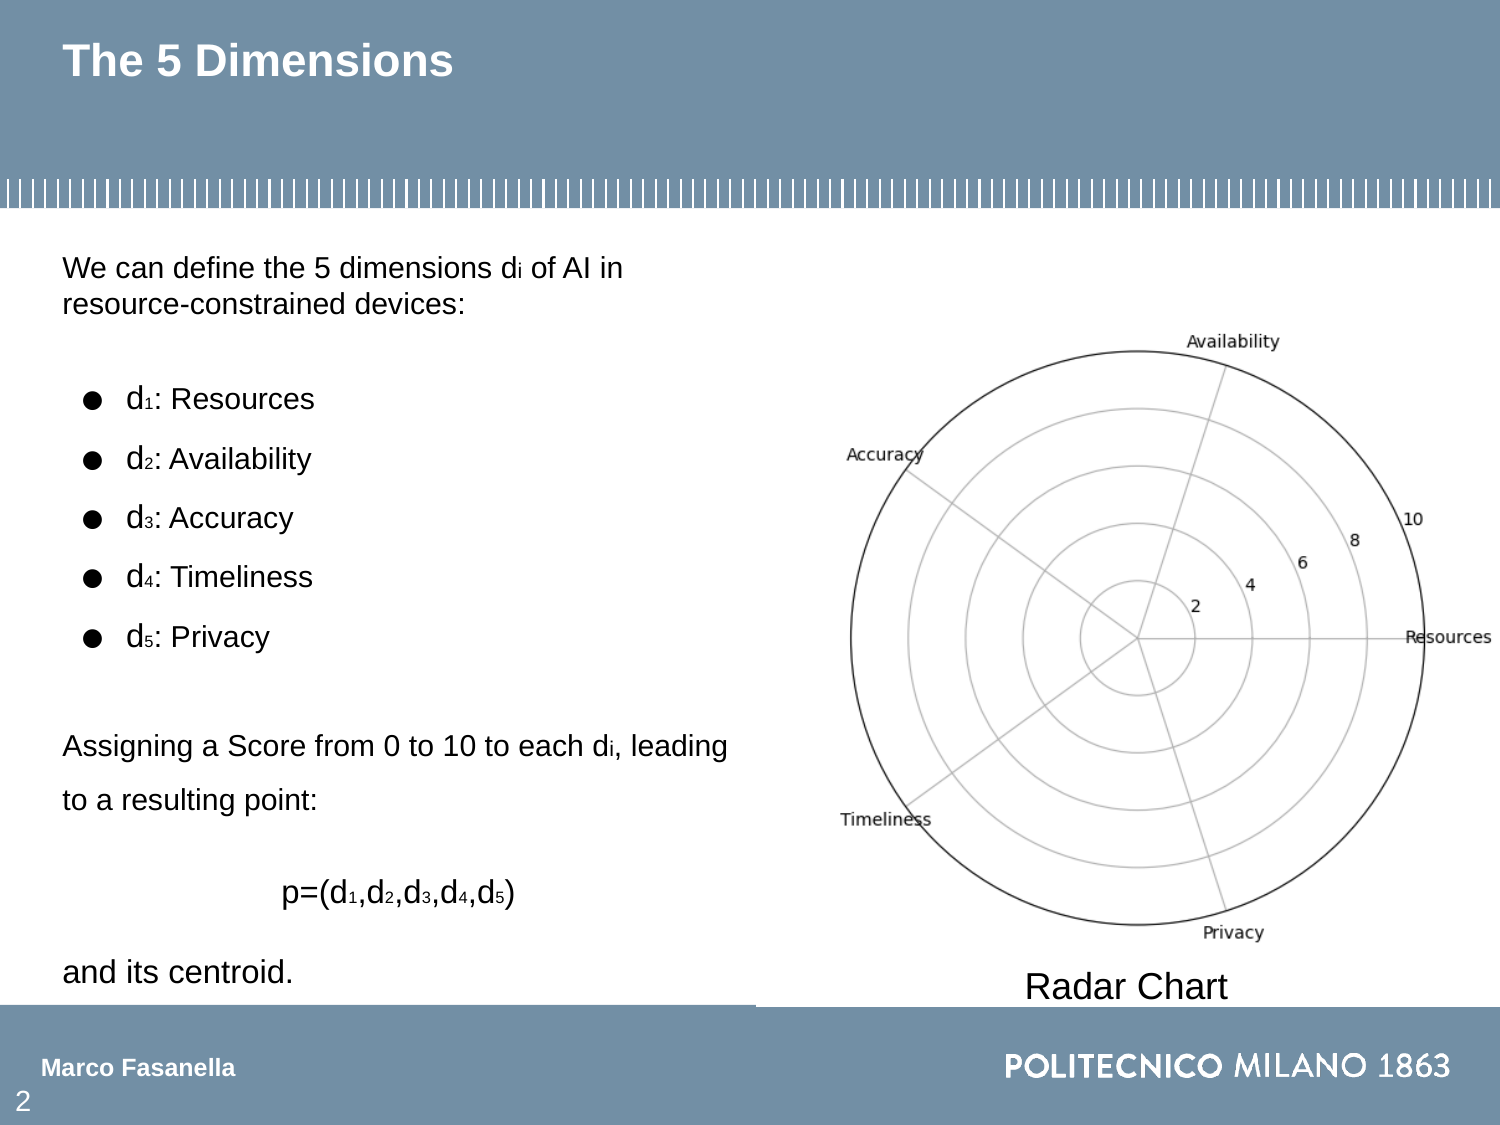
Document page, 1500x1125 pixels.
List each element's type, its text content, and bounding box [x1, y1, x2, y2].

title The 5 Dimensions [47, 22, 1455, 161]
picture [999, 1041, 1456, 1089]
picture [756, 262, 1500, 1007]
list We can define the 5 dimensions di of AI in resource-constrained devices: d1: Resources d2: Availability d3: Accuracy d4: Timeliness d5: Privacy Assigning a Score from 0 to 10 to each di, leading to a resulting point: p=(d1,d2,d3,d4,d5) and its centroid. [47, 240, 750, 1007]
text_box 2 [0, 1067, 47, 1125]
